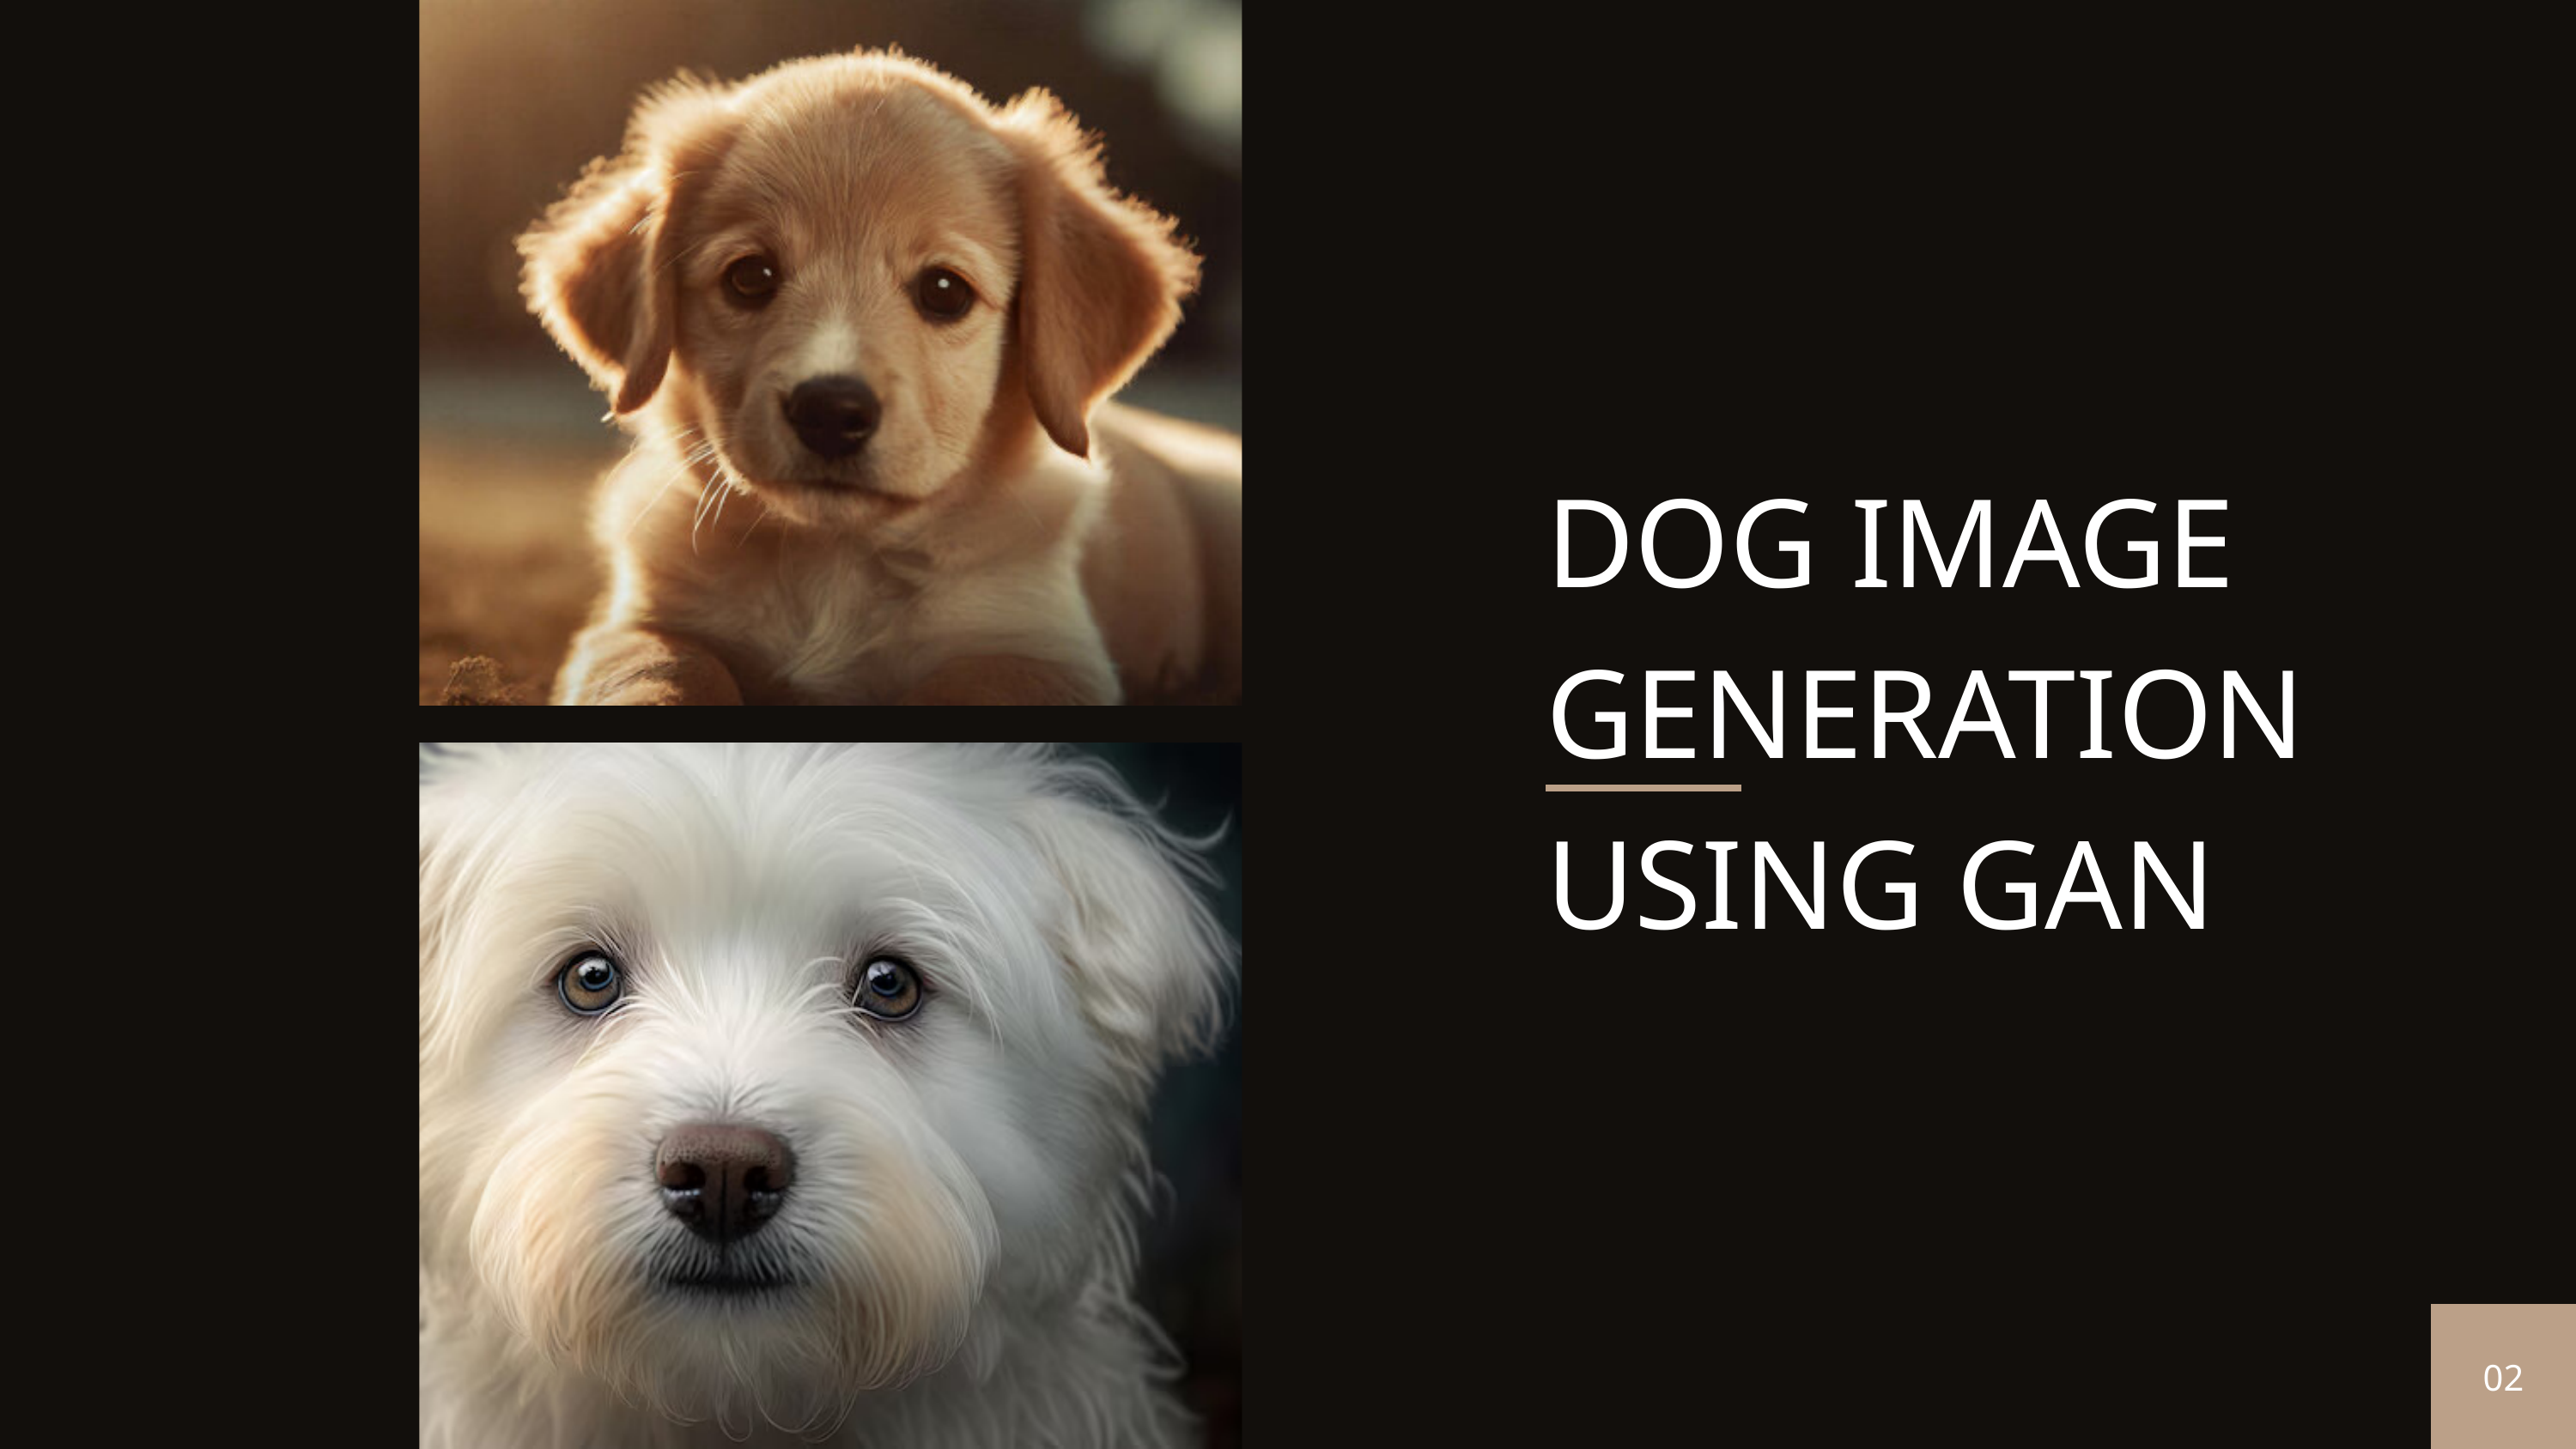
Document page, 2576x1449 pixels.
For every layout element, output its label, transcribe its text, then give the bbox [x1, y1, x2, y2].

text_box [2430, 1303, 2576, 1449]
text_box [419, 743, 1242, 1449]
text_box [419, 0, 1242, 706]
text_box DOG IMAGE GENERATION USING GAN [1546, 440, 2551, 955]
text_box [1545, 784, 1741, 791]
